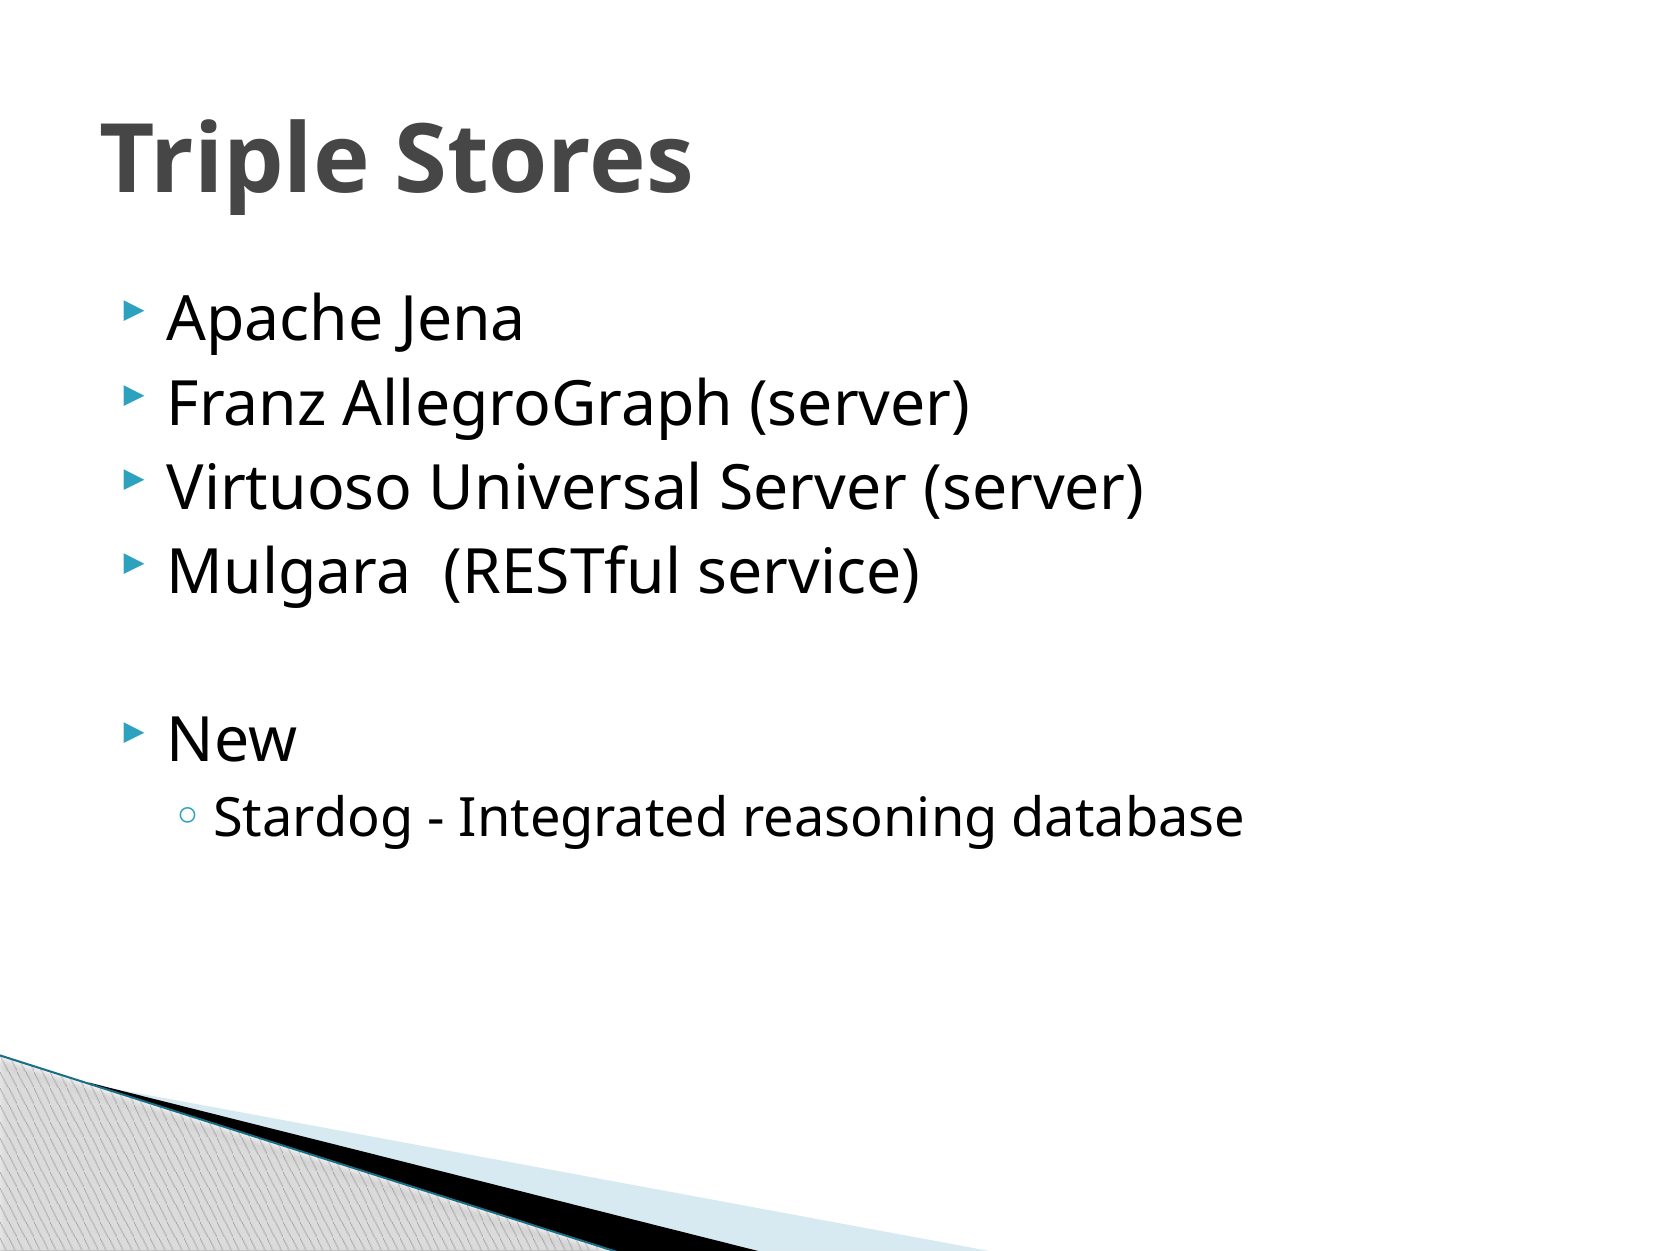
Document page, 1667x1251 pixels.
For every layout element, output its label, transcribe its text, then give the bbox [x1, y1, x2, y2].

list Apache Jena Franz AllegroGraph (server) Virtuoso Universal Server (server) Mulgara (RESTful service) New Stardog - Integrated reasoning database [83, 270, 1584, 1095]
title Triple Stores [83, 50, 1584, 259]
